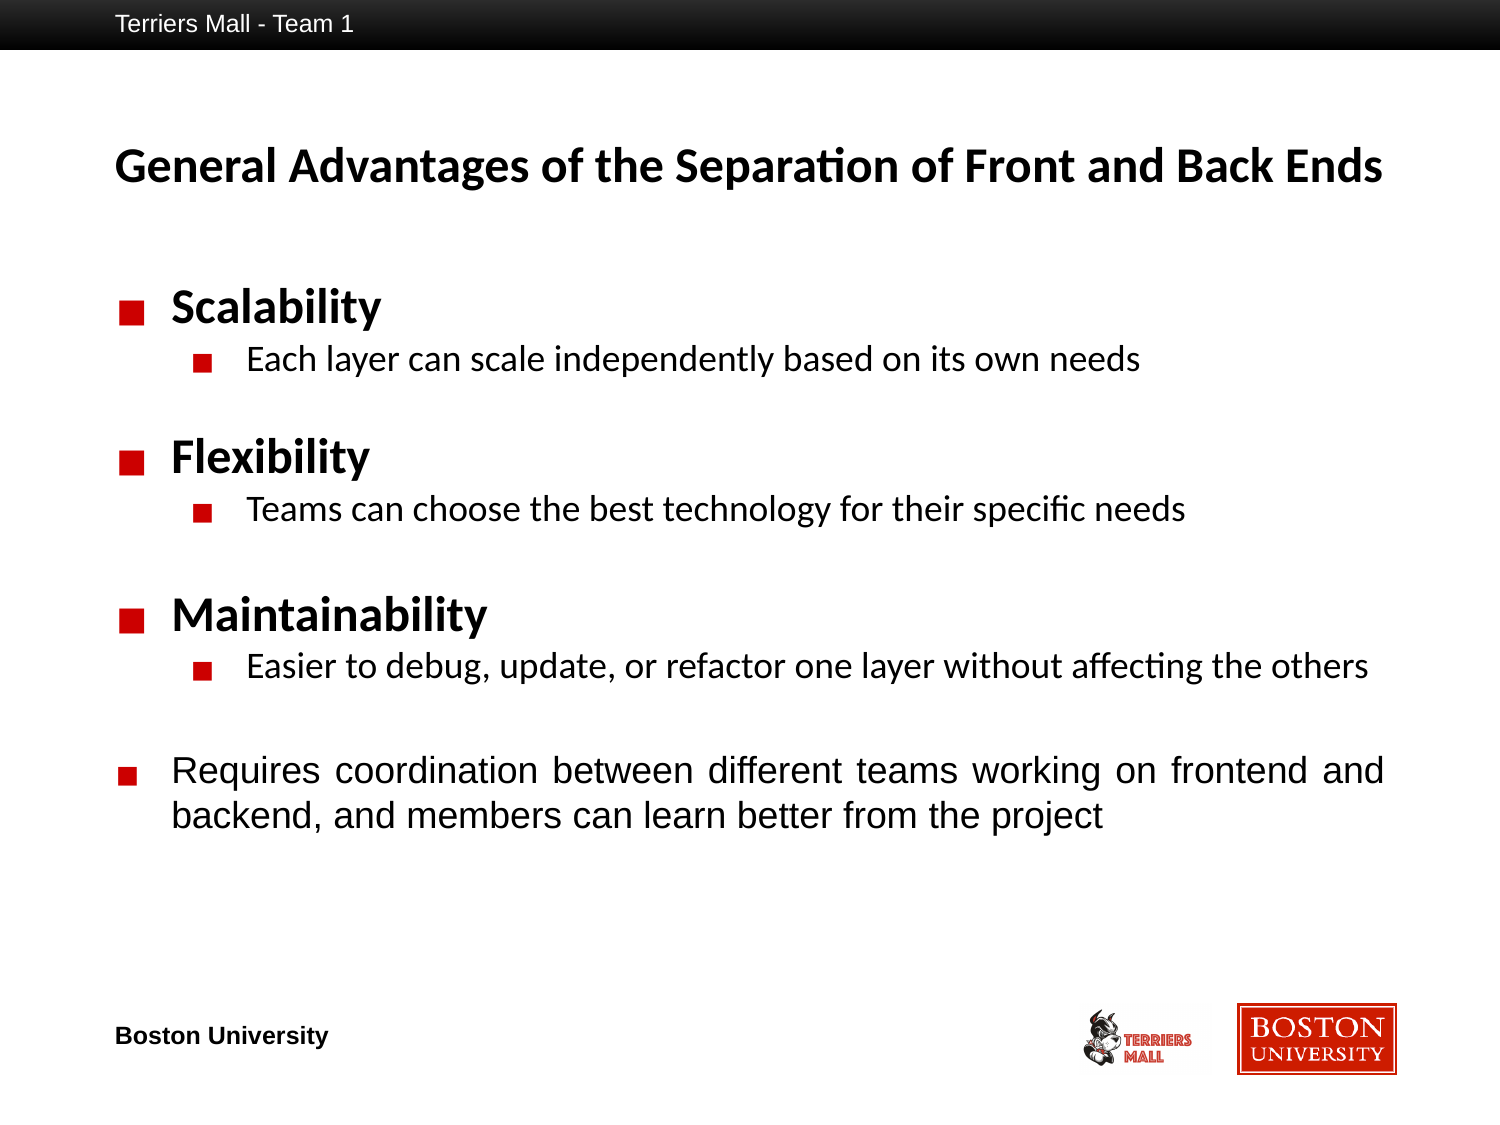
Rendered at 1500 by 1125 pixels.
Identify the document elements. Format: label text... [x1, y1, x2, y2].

picture [1079, 1003, 1212, 1075]
title General Advantages of the Separation of Front and Back Ends [99, 125, 1400, 238]
picture [1237, 1003, 1397, 1075]
footer Terriers Mall - Team 1 [99, 0, 938, 50]
list Scalability Each layer can scale independently based on its own needs Flexibility Teams can choose the best technology for their specific needs Maintainability Easier to debug, update, or refactor one layer without affecting the others Requires coordination between different teams working on frontend and backend, and members can learn better from the project [99, 266, 1400, 904]
